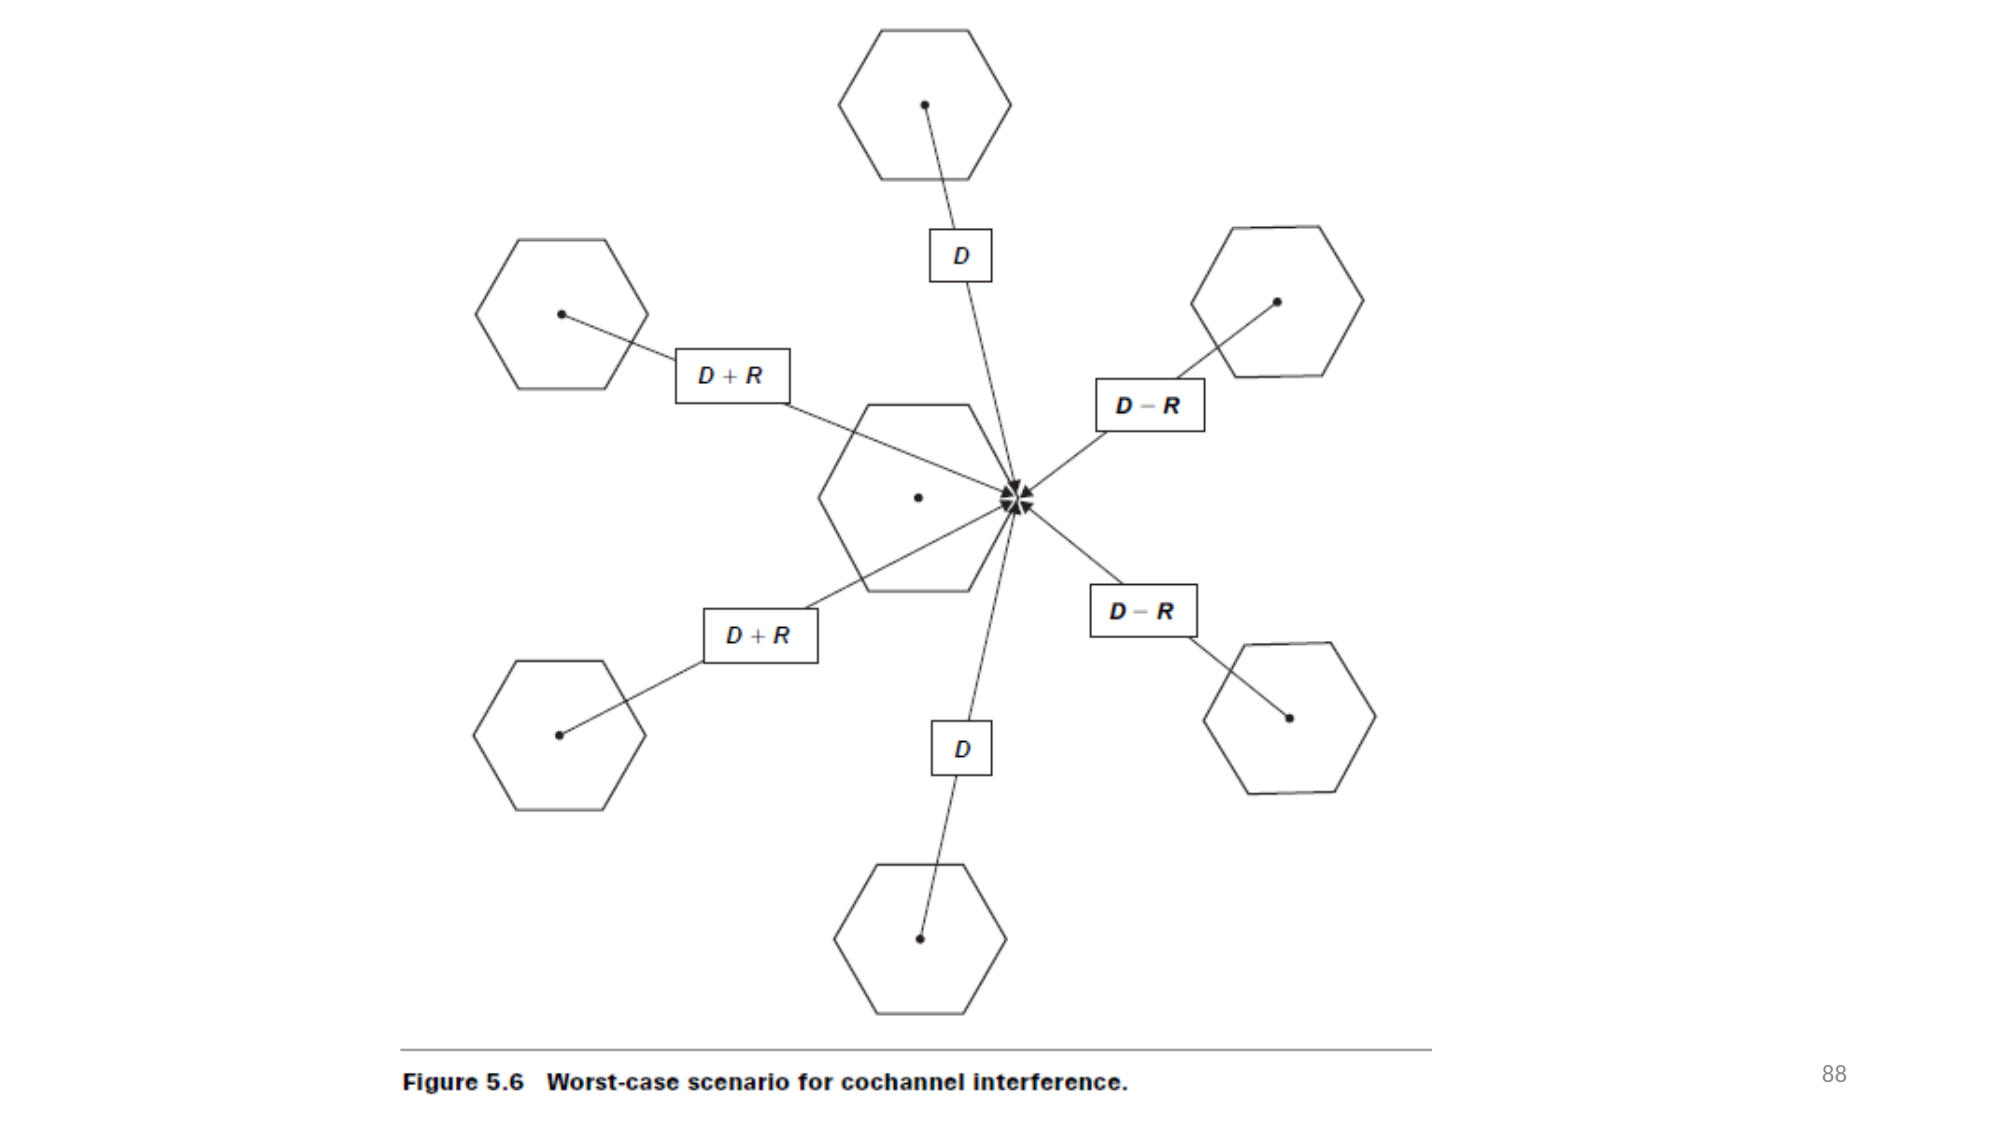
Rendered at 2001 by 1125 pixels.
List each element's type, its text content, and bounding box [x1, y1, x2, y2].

slide_number 88 [1432, 1042, 1863, 1103]
picture [299, 12, 1432, 1113]
